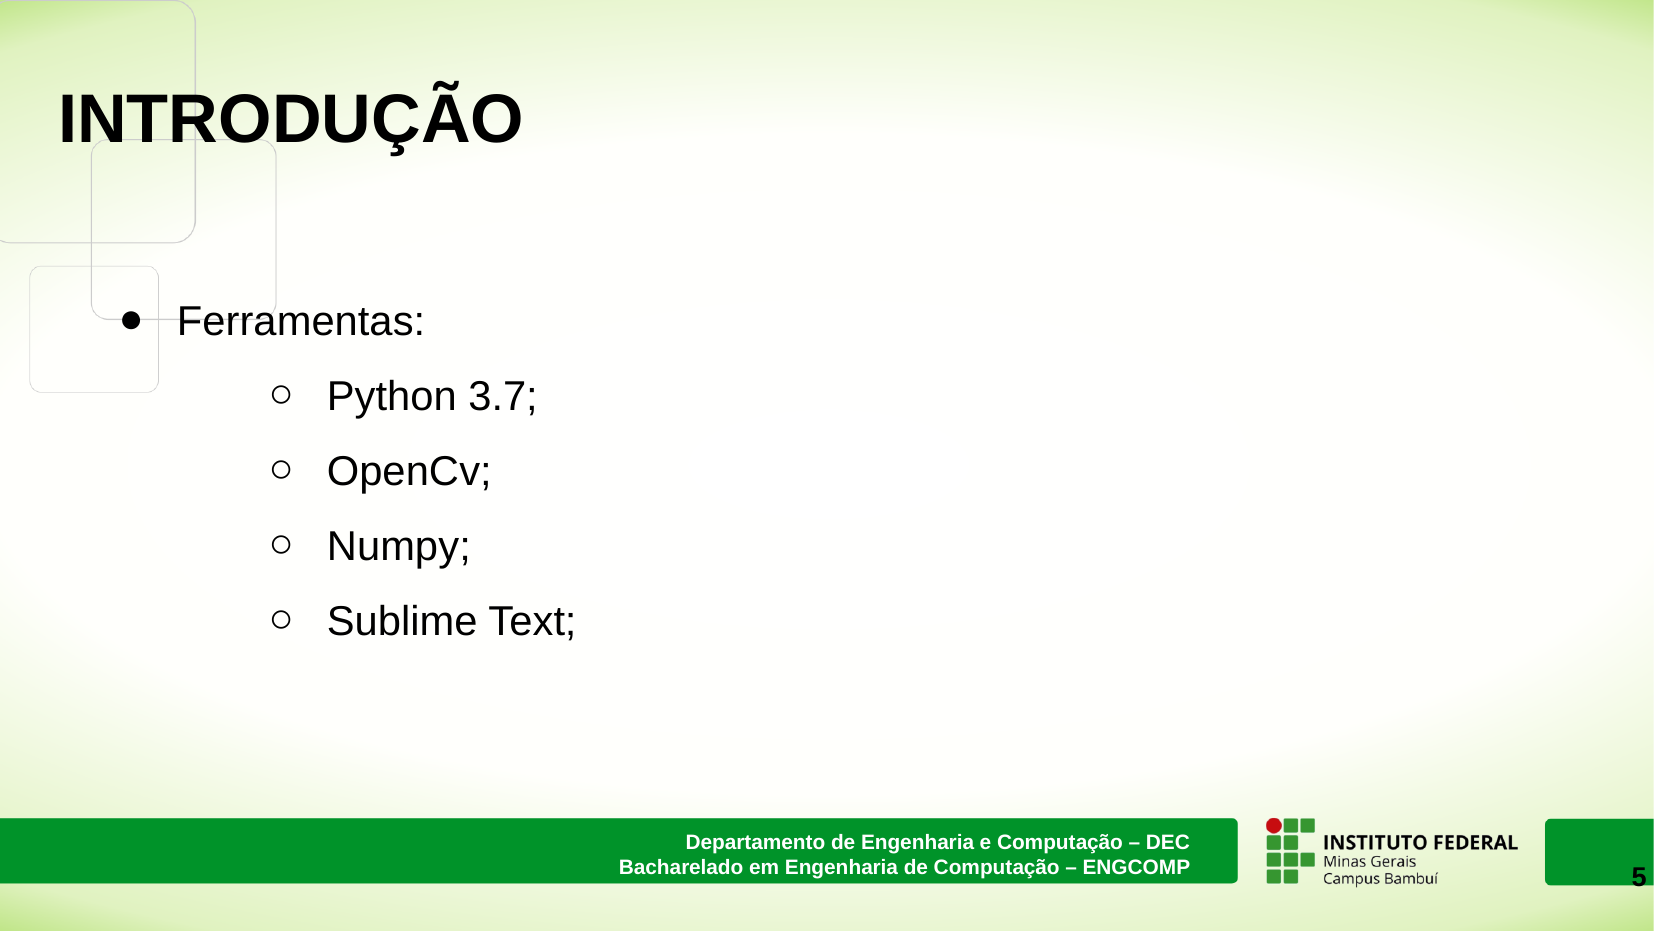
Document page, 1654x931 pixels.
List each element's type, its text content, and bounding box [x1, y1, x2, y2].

picture [0, 0, 1654, 931]
slide_number ‹#› [1547, 859, 1647, 931]
title INTRODUÇÃO [58, 37, 1489, 193]
list Ferramentas: Python 3.7; OpenCv; Numpy; Sublime Text; [101, 268, 1514, 813]
